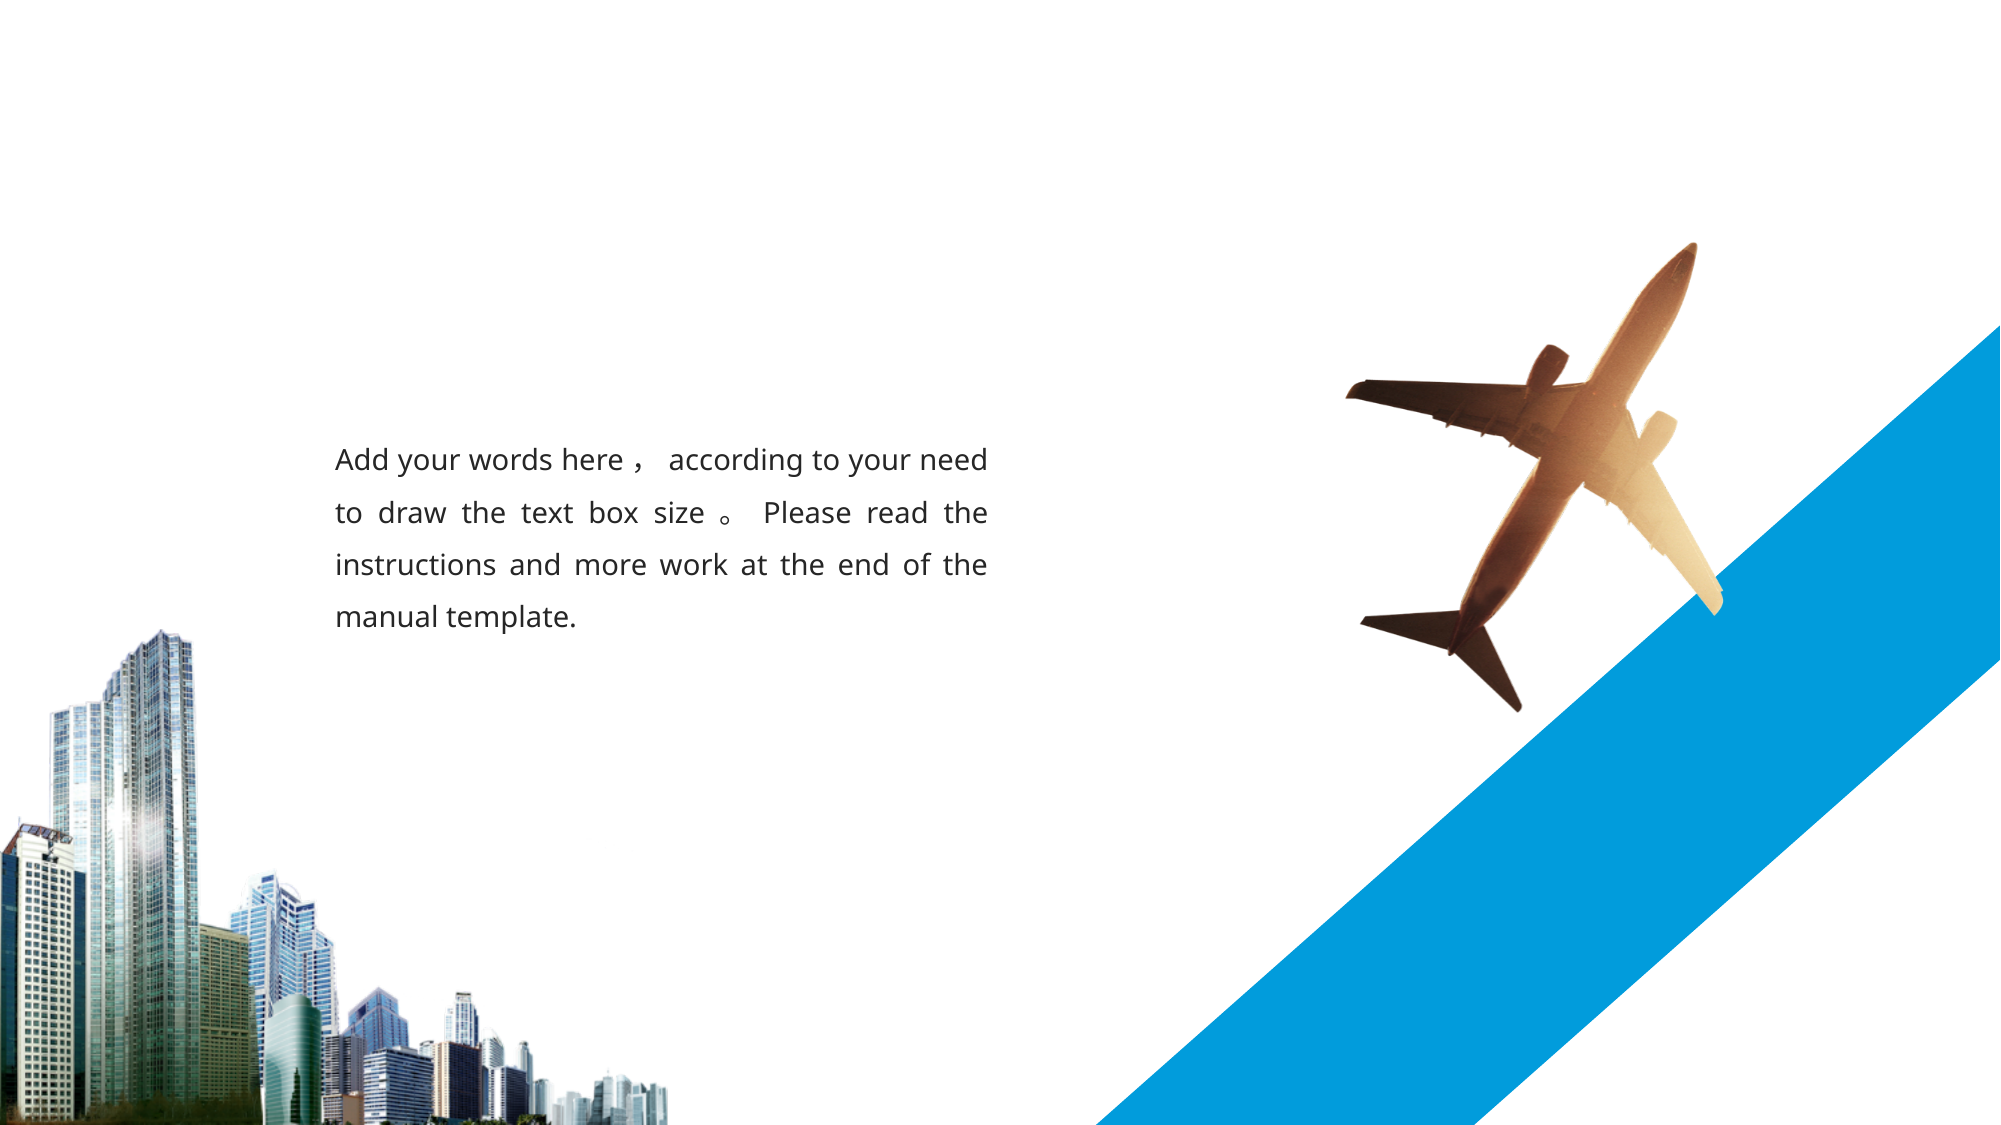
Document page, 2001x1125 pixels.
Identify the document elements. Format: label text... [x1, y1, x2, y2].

text_box Add your words here，according to your need to draw the text box size。Please read the instructions and more work at the end of the manual template. [320, 416, 1004, 642]
picture [1335, 225, 1735, 716]
text_box [1094, 323, 2000, 1125]
picture [0, 608, 705, 1125]
